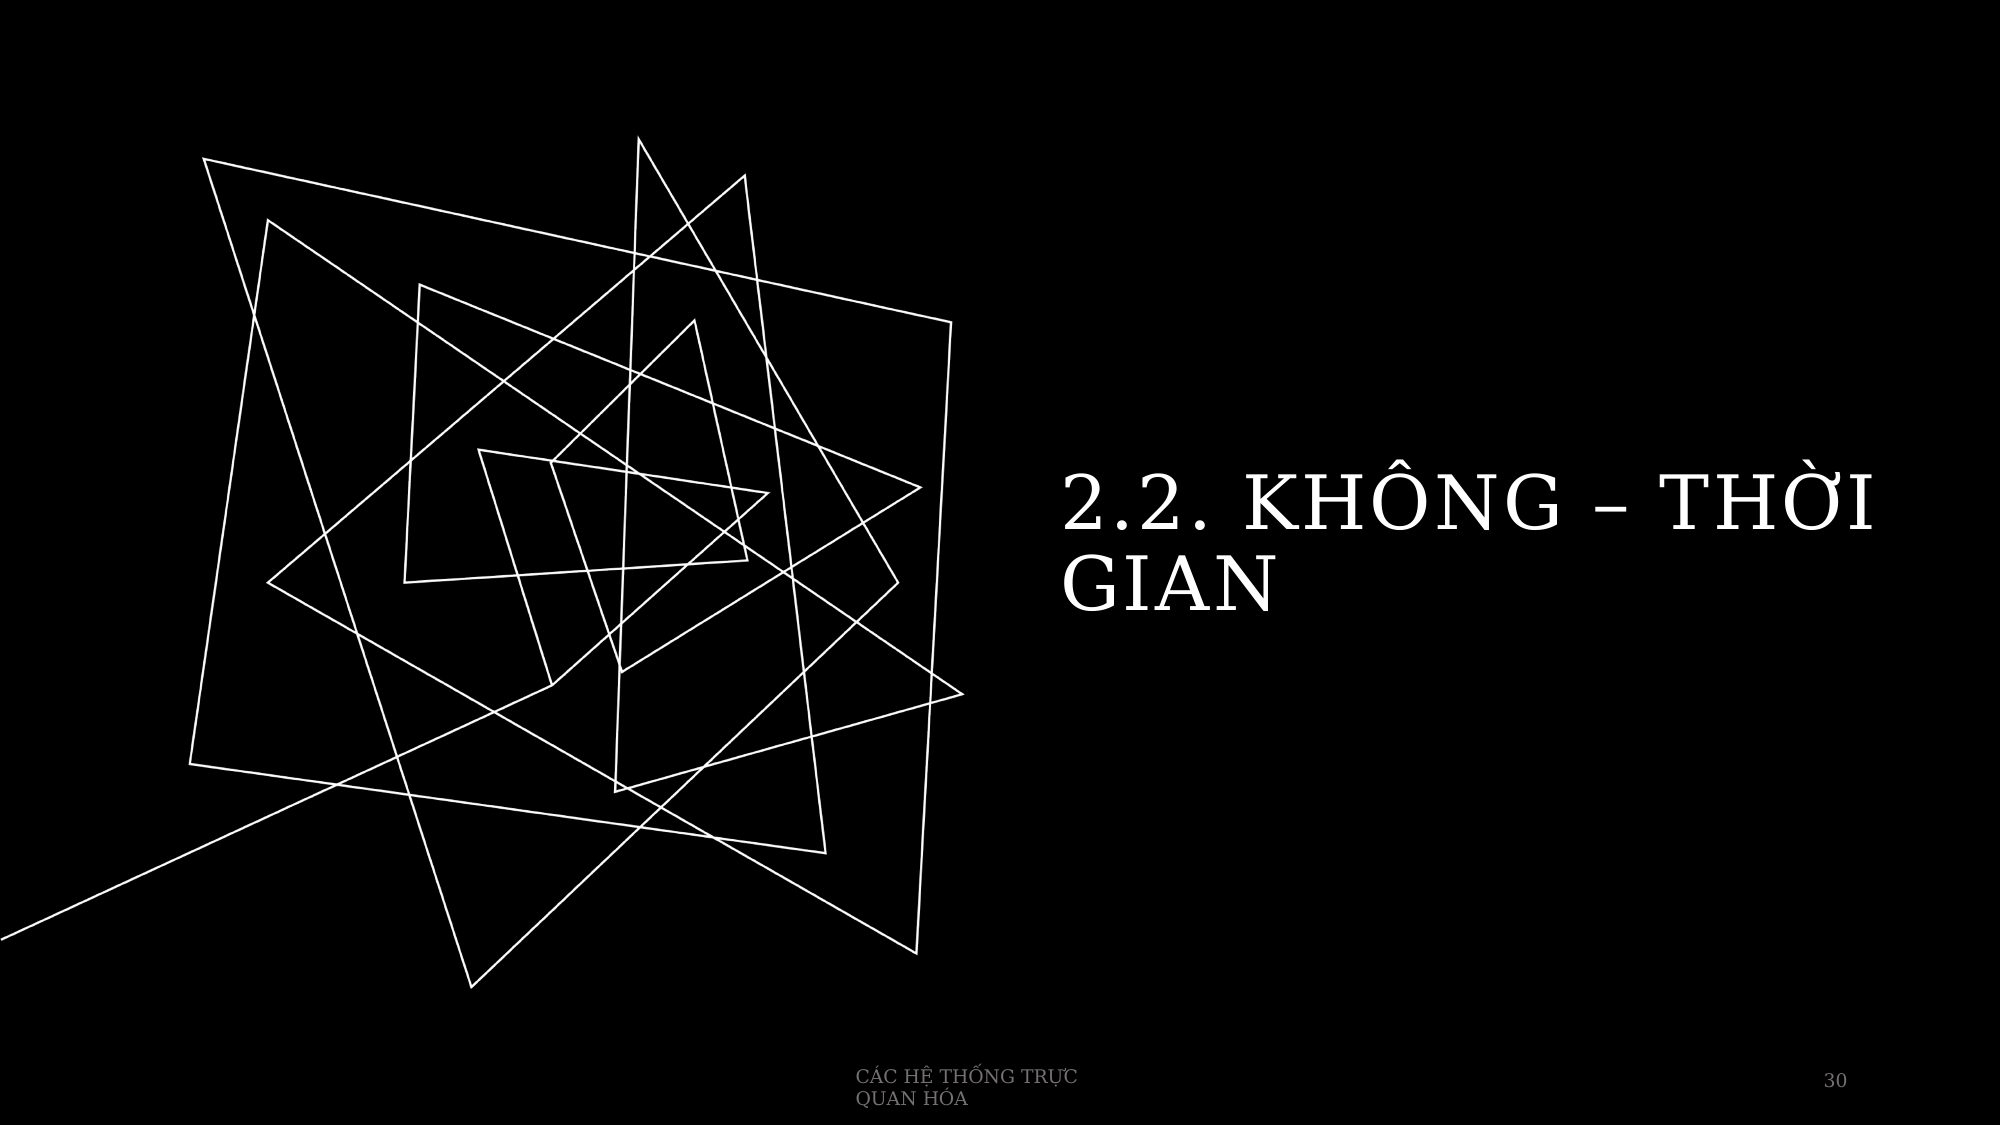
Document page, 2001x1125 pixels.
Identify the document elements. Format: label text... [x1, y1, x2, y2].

text_box 30 [1412, 1057, 1863, 1103]
picture [0, 135, 965, 989]
text_box CÁC HỆ THỐNG TRỰC QUAN HÓA [840, 1057, 1160, 1096]
title 2.2. Không – thời gian [1045, 525, 1962, 634]
